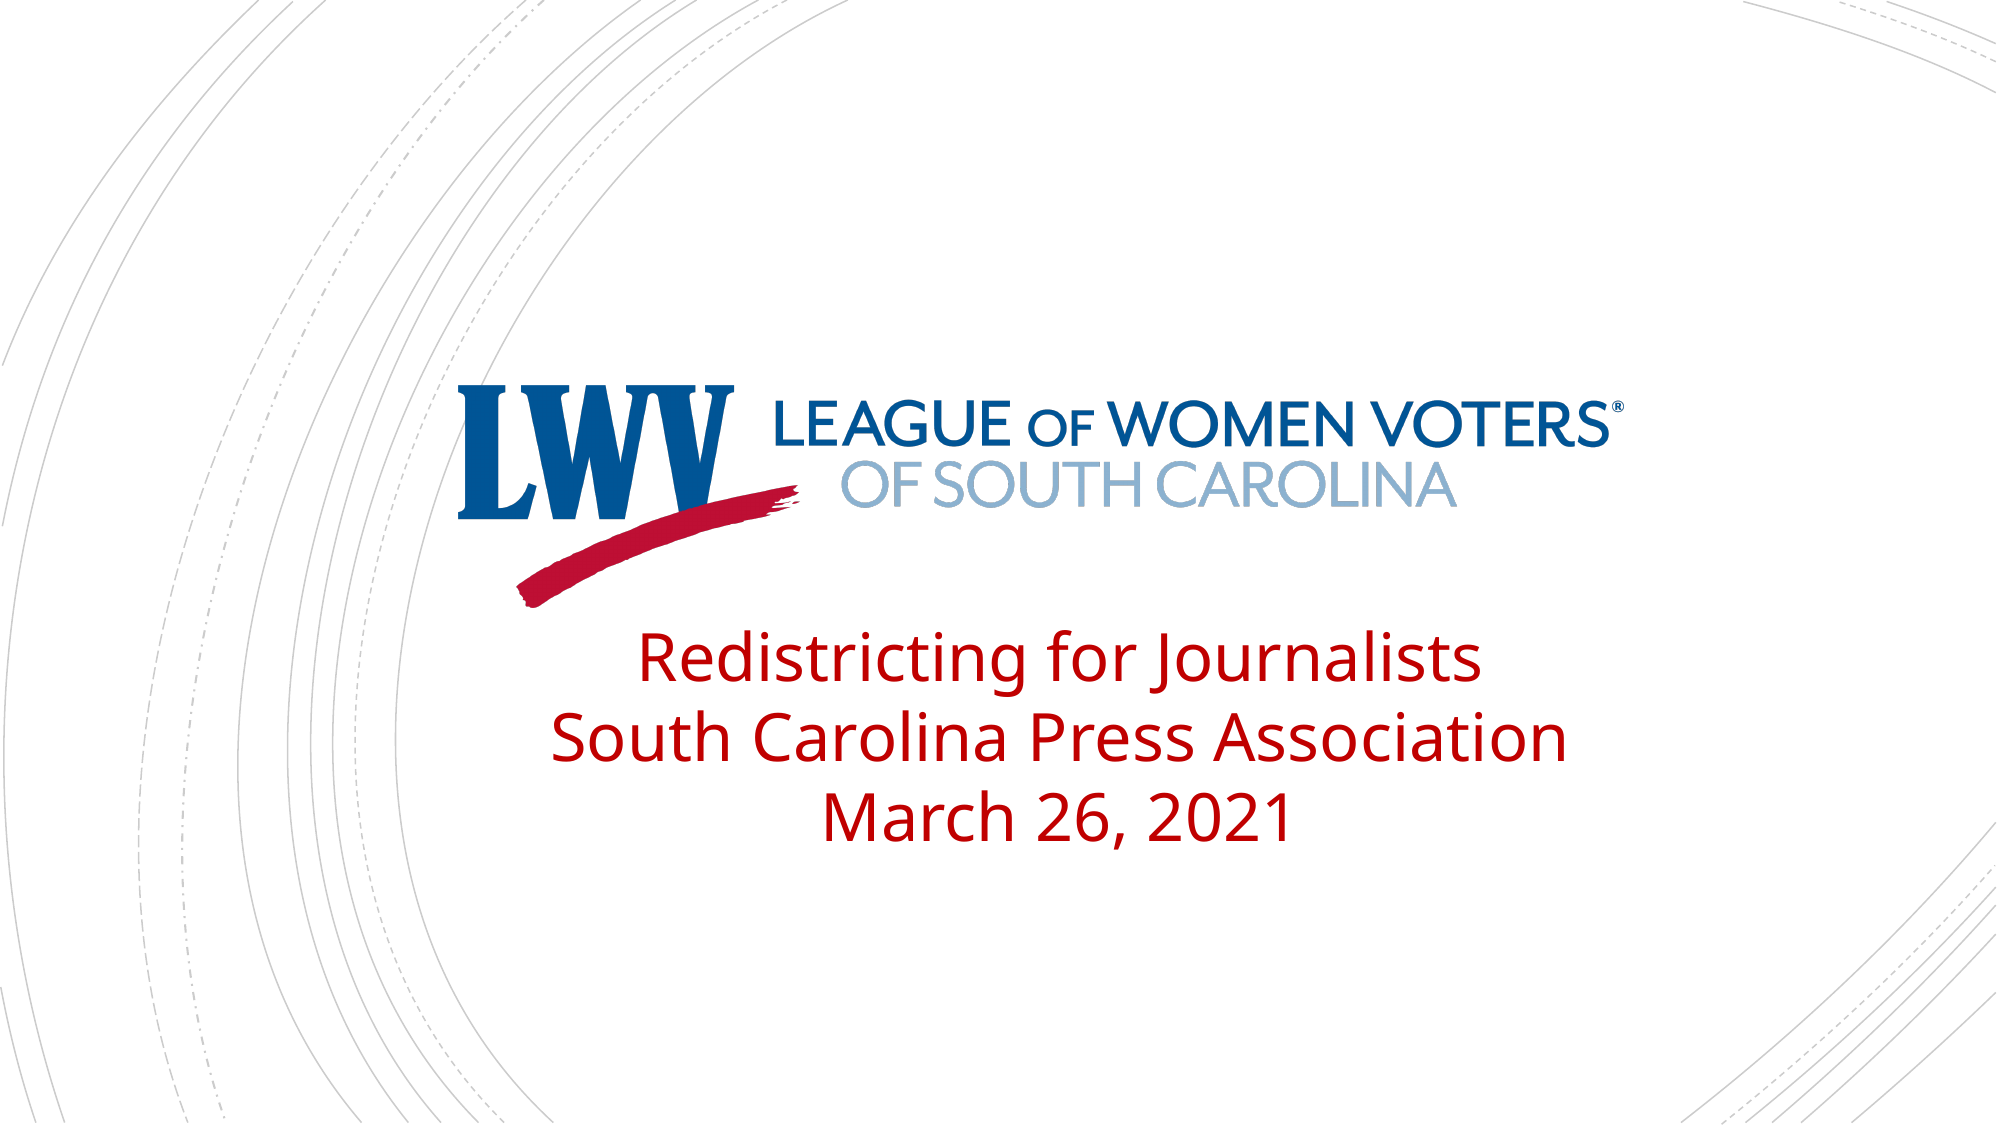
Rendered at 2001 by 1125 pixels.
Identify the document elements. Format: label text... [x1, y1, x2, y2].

picture [458, 385, 1624, 608]
text_box Redistricting for Journalists South Carolina Press Association March 26, 2021 [401, 607, 1720, 862]
